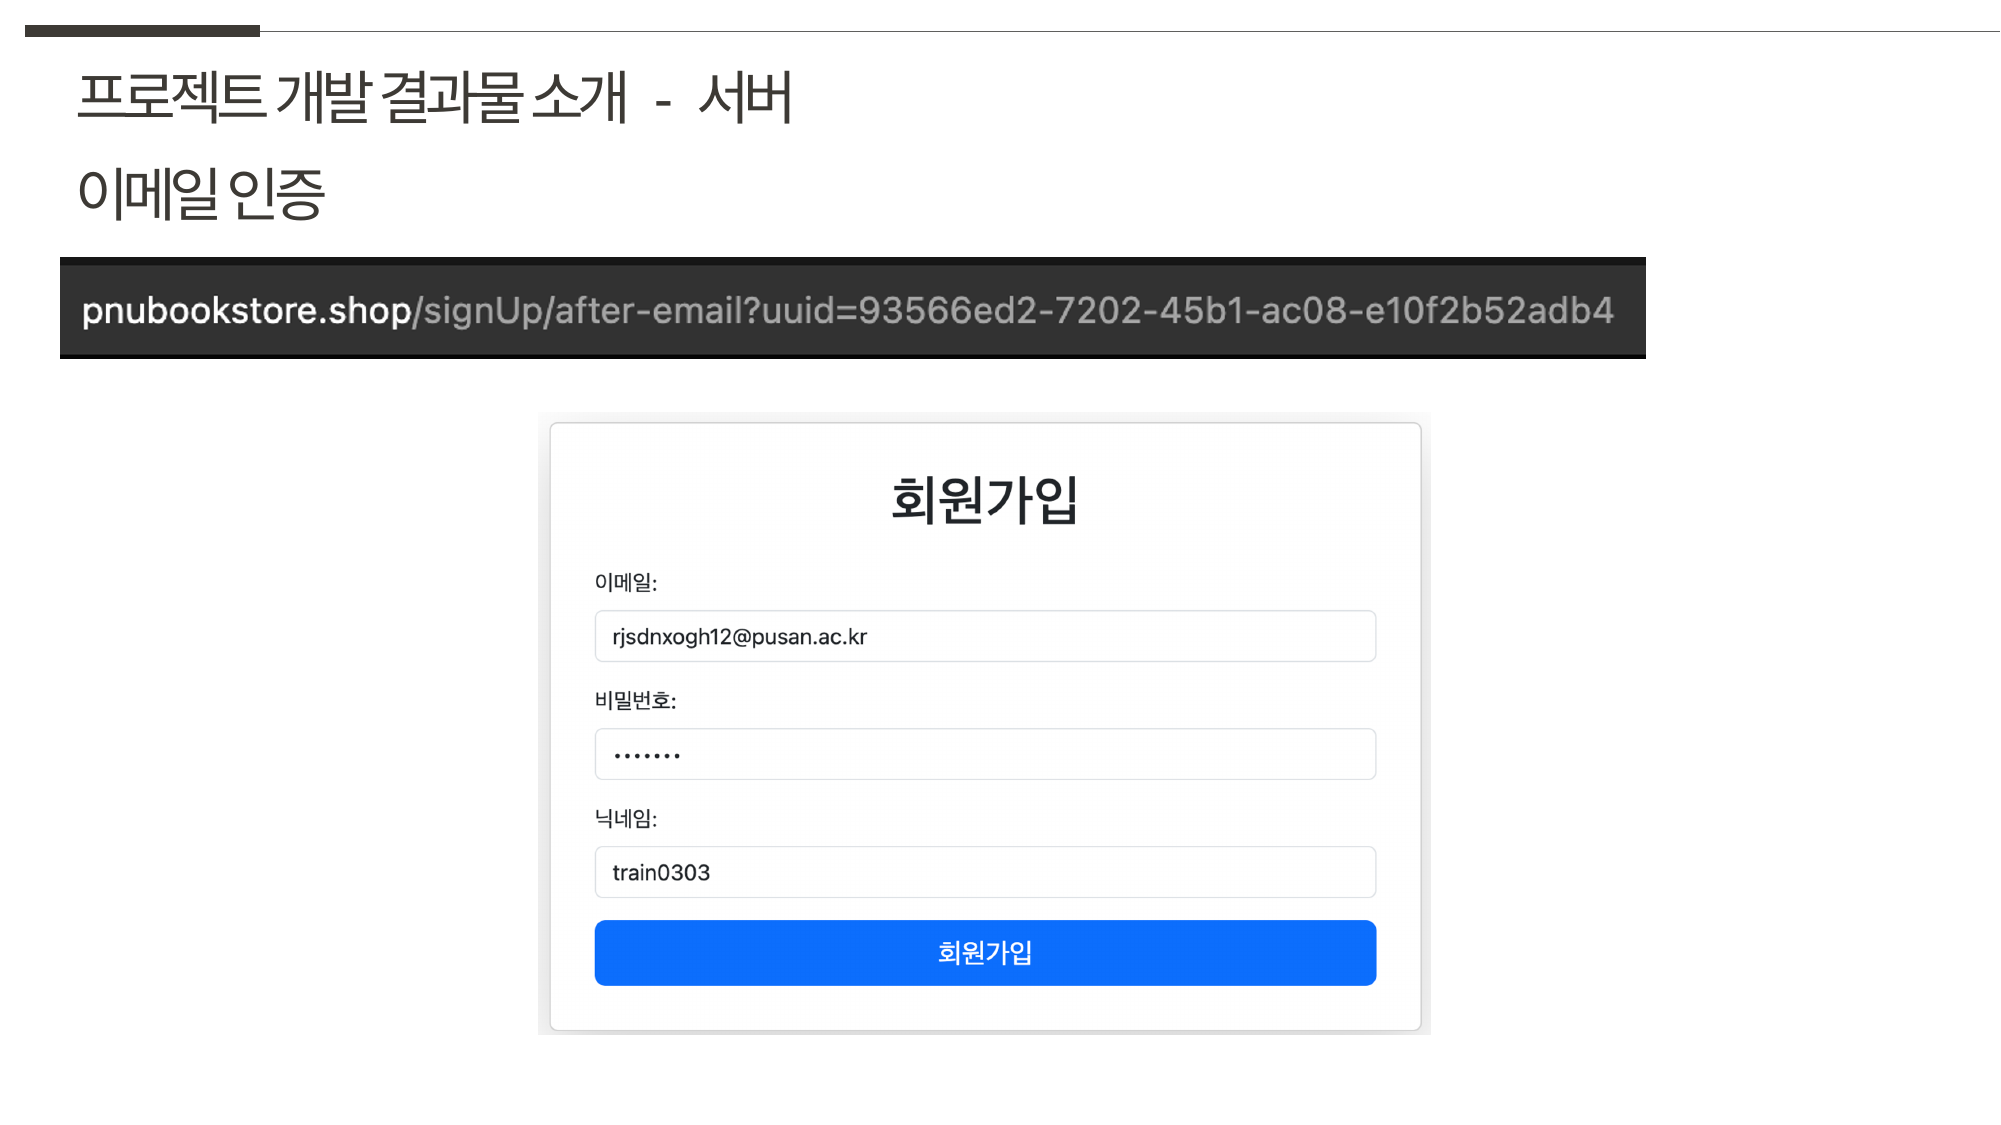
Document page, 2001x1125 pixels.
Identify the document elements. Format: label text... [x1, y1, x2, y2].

picture [538, 412, 1431, 1036]
text_box 이메일 인증 [60, 151, 1338, 236]
text_box 프로젝트 개발 결과물 소개 - 서버 [60, 54, 1338, 139]
picture [60, 257, 1646, 359]
